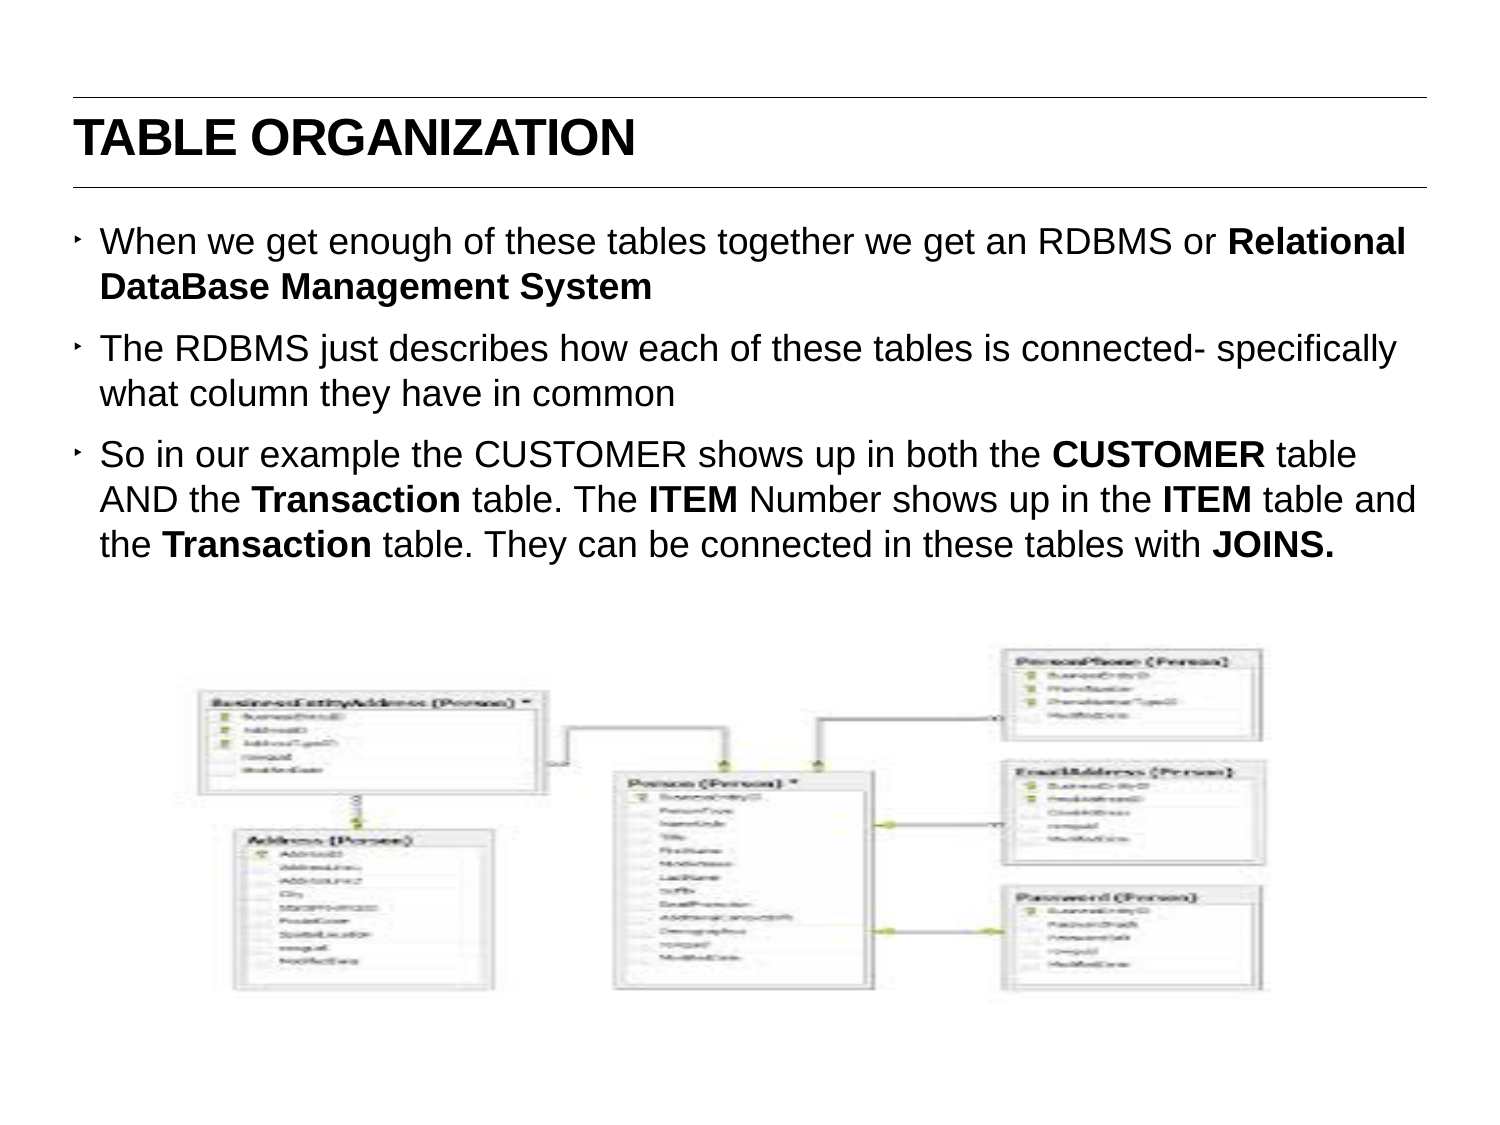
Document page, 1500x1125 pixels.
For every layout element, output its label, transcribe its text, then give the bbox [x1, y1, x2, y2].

list Table organization [72, 112, 1174, 181]
list When we get enough of these tables together we get an RDBMS or Relational DataBase Management System The RDBMS just describes how each of these tables is connected- specifically what column they have in common So in our example the CUSTOMER shows up in both the CUSTOMER table AND the Transaction table. The ITEM Number shows up in the ITEM table and the Transaction table. They can be connected in these tables with JOINS. [72, 216, 1428, 805]
picture [143, 643, 1280, 1003]
